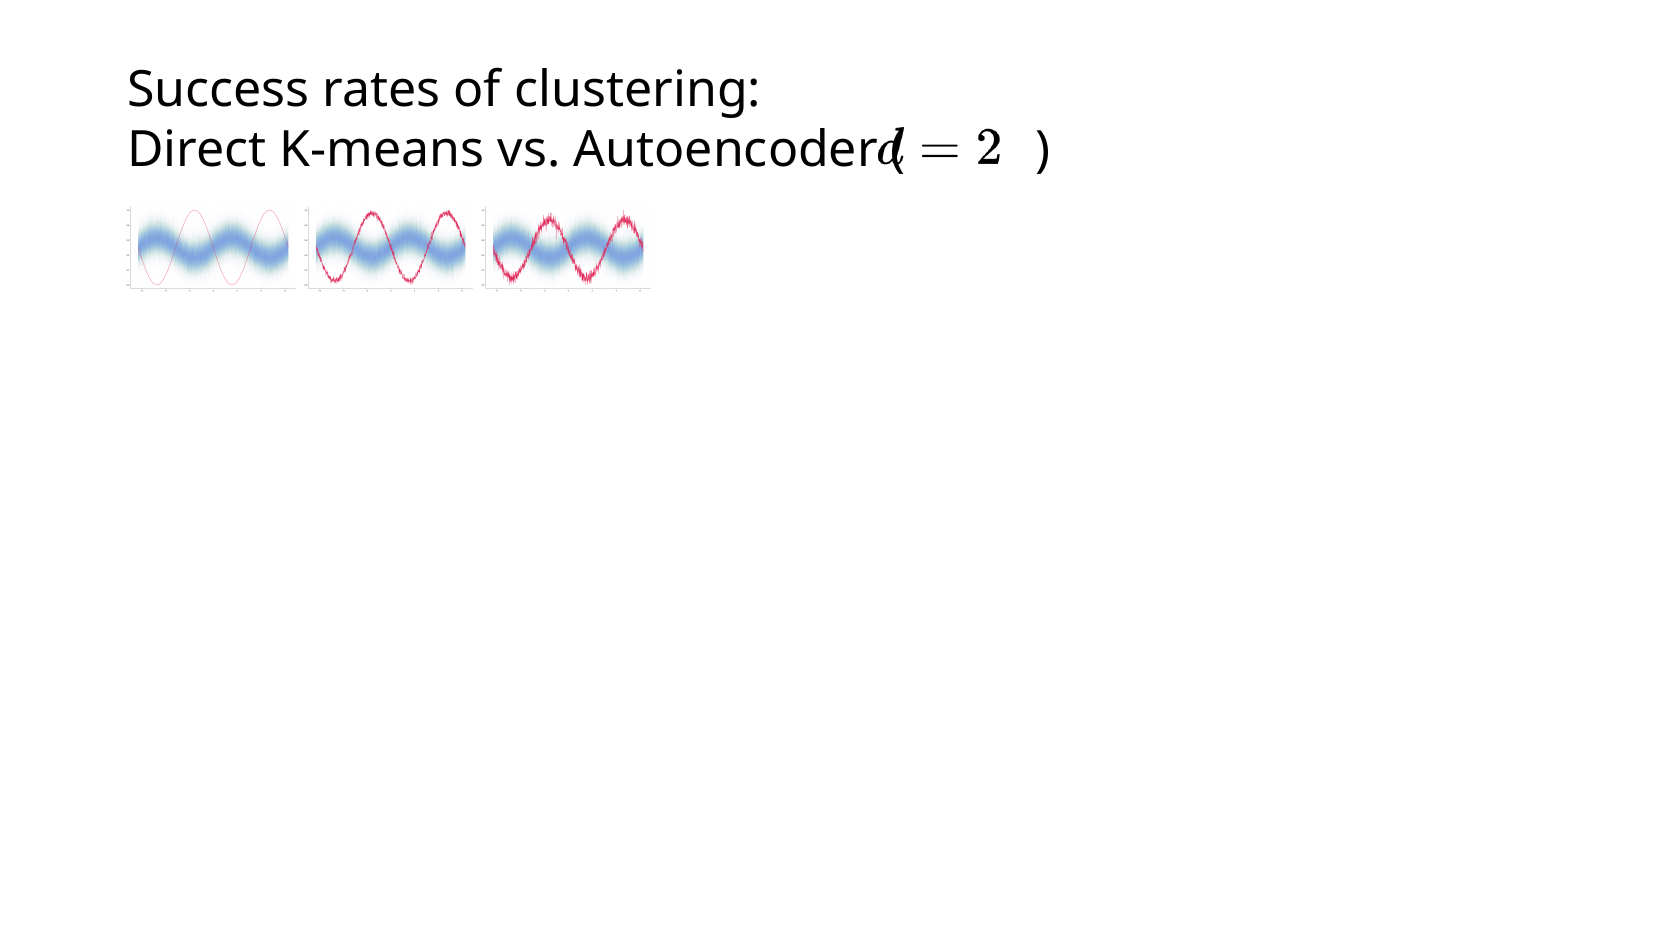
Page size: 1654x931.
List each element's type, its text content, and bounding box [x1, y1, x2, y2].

text_box Success rates of clustering: Direct K-means vs. Autoencoder ( ) [112, 49, 1238, 125]
text_box [11, 53, 1500, 263]
picture [302, 205, 475, 294]
picture [125, 205, 298, 294]
picture [876, 127, 1002, 168]
picture [480, 205, 652, 294]
